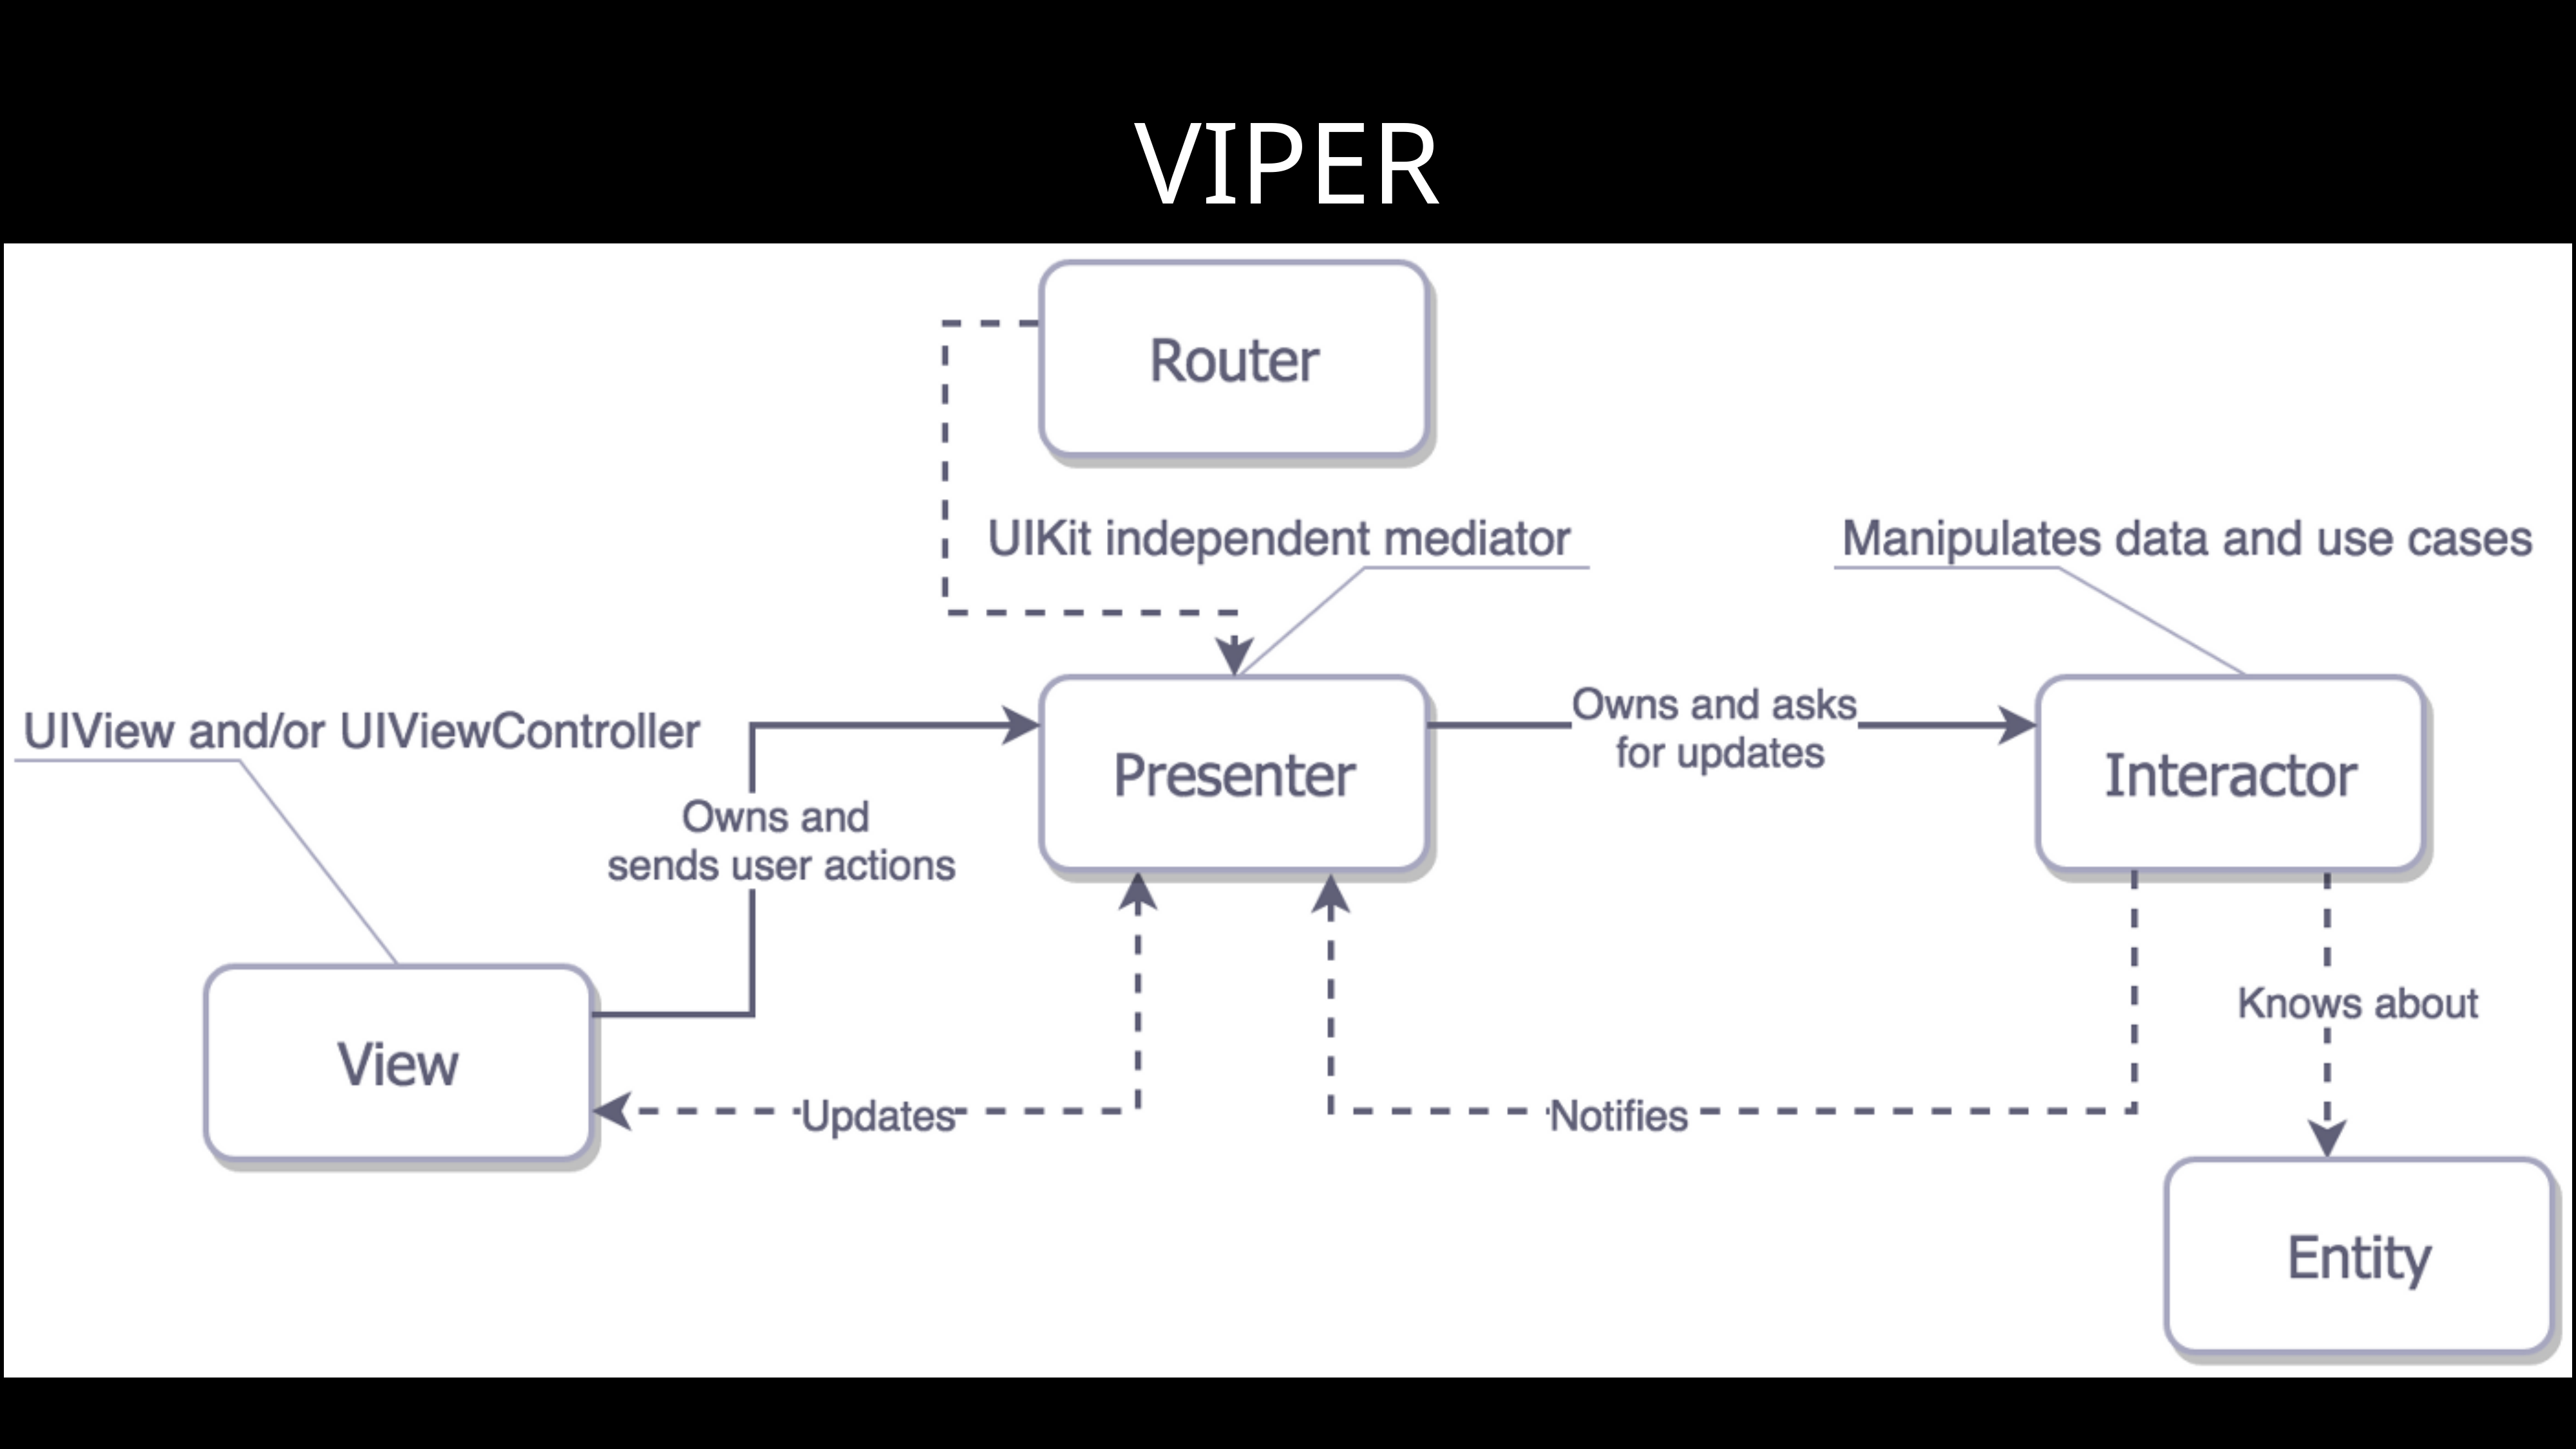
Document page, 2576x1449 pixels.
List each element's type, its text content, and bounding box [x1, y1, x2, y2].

picture [4, 243, 2572, 1378]
text_box VIPER [1126, 83, 1449, 234]
